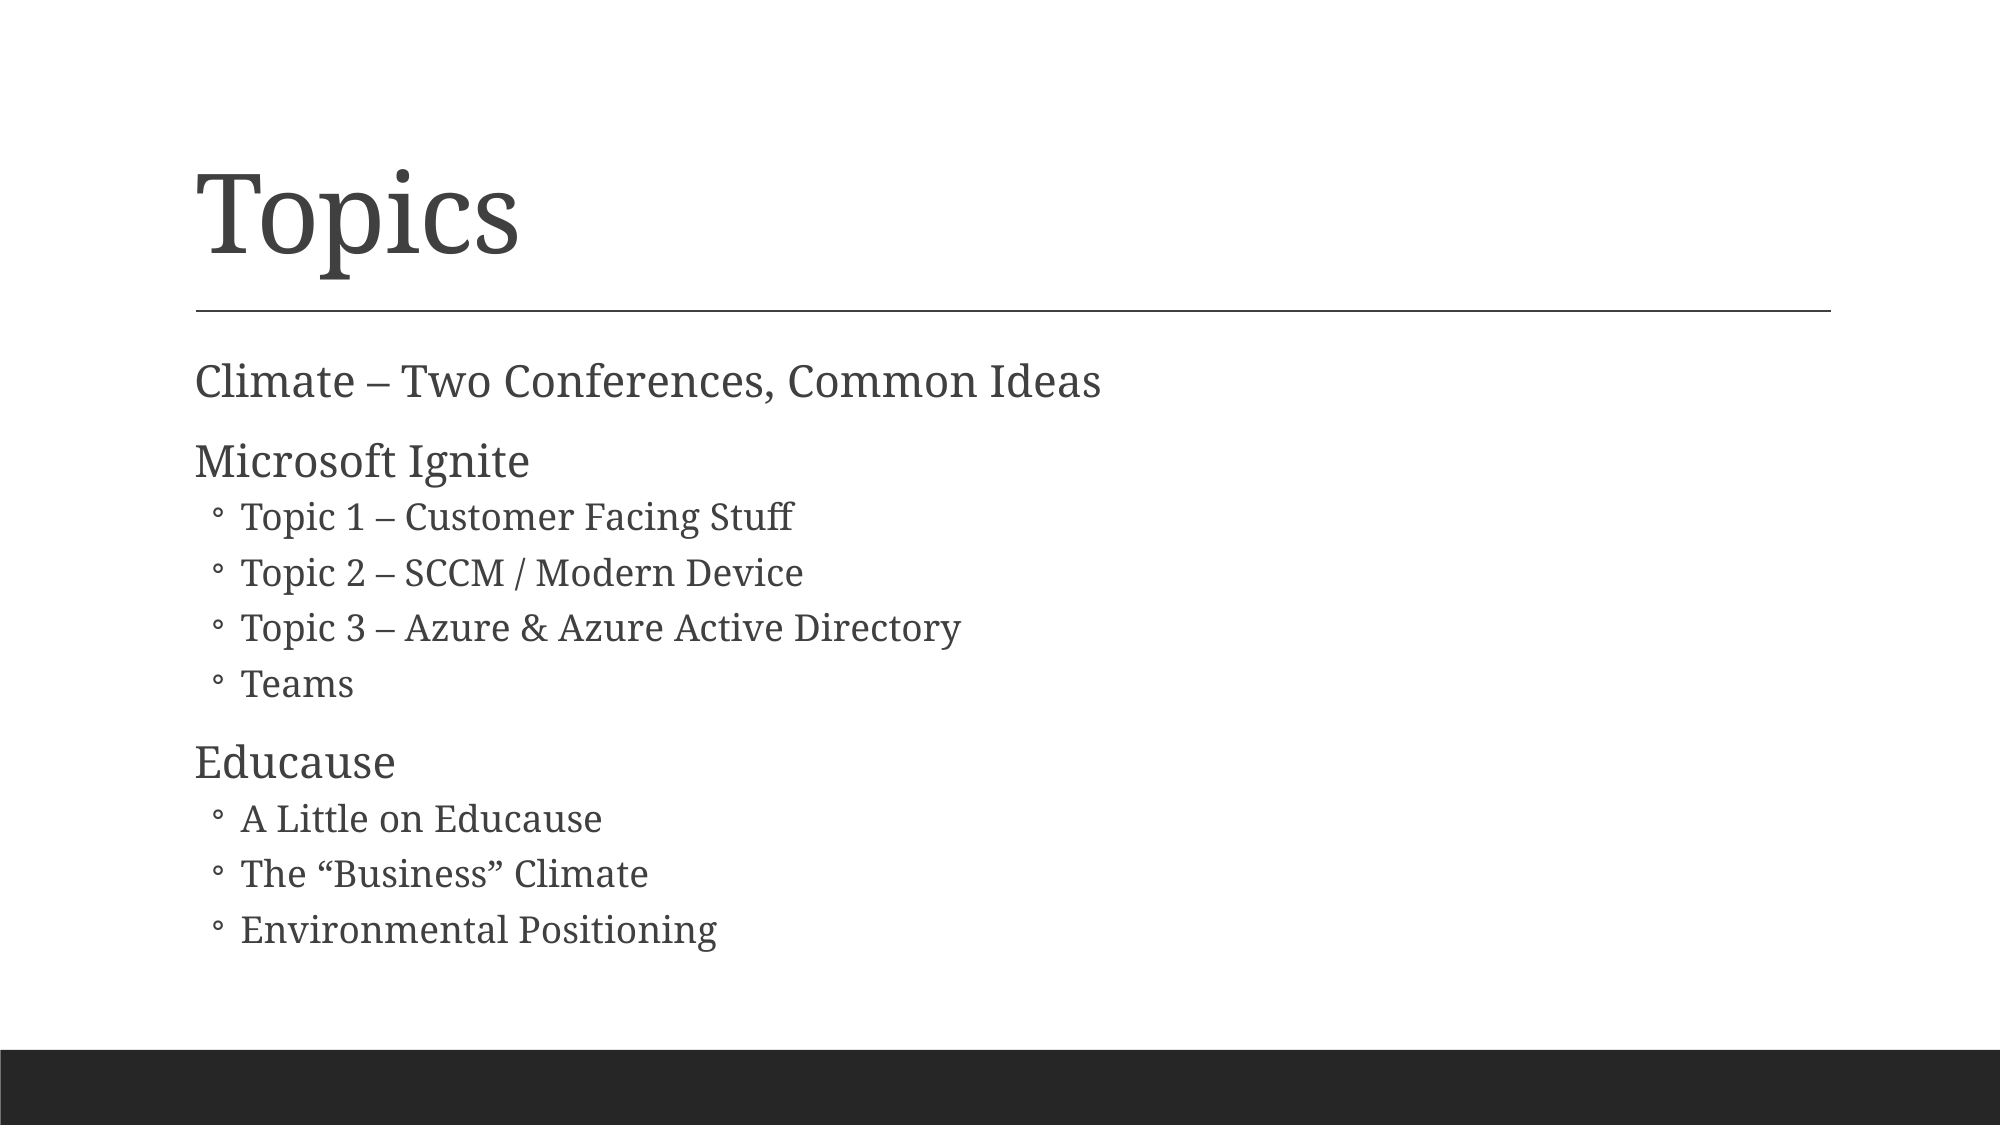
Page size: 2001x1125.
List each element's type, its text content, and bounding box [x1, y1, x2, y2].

title Topics [180, 47, 1830, 285]
list Climate – Two Conferences, Common Ideas Microsoft Ignite Topic 1 – Customer Facing Stuff Topic 2 – SCCM / Modern Device Topic 3 – Azure & Azure Active Directory Teams Educause A Little on Educause The “Business” Climate Environmental Positioning [180, 345, 1830, 963]
